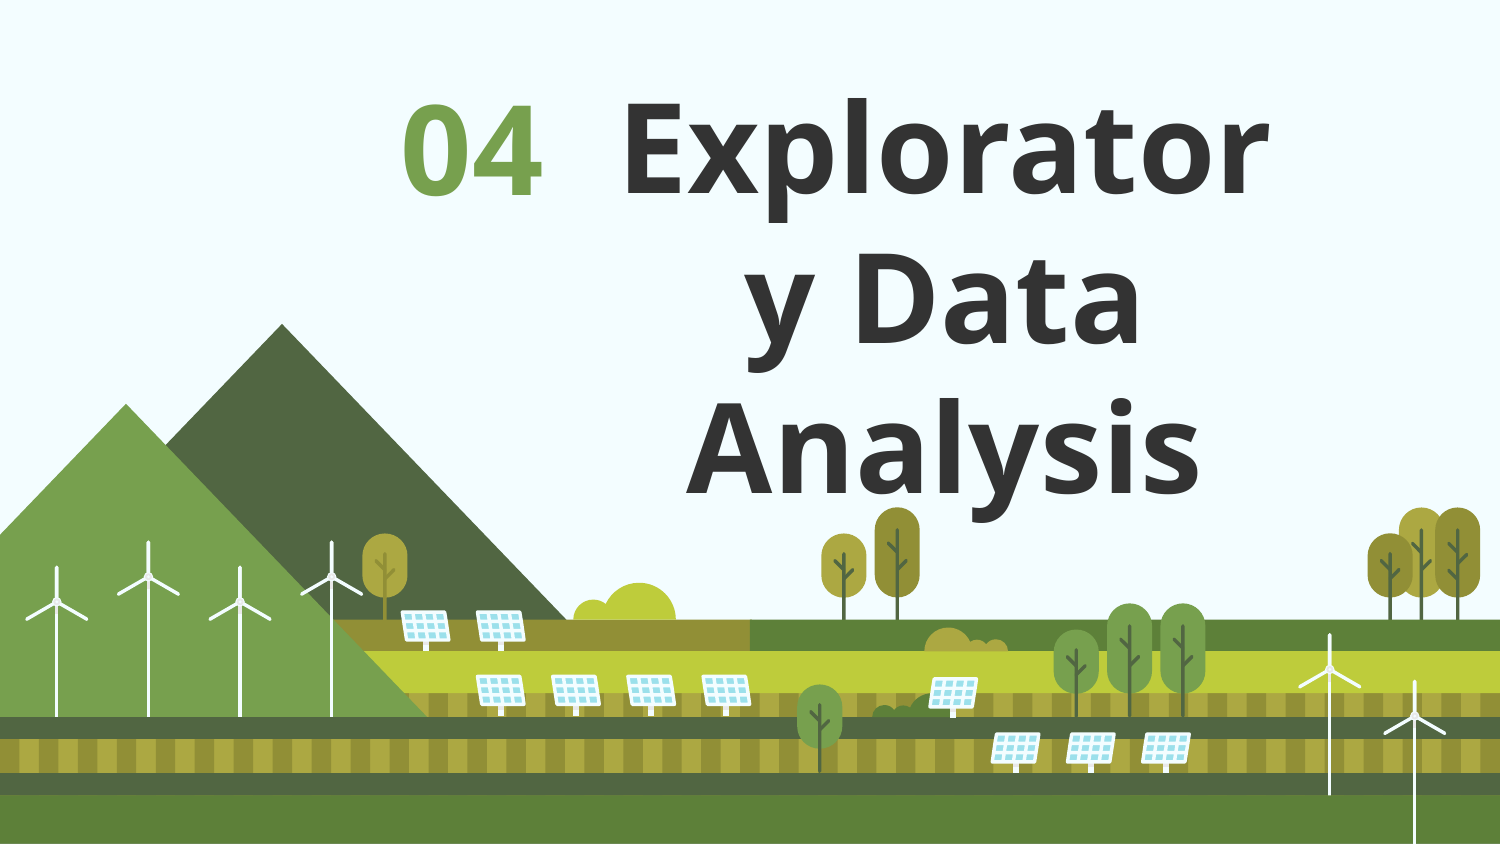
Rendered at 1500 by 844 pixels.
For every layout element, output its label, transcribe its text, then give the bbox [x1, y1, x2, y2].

text_box 04 [363, 96, 581, 235]
title Exploratory Data Analysis [573, 131, 1317, 322]
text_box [0, 323, 1500, 844]
